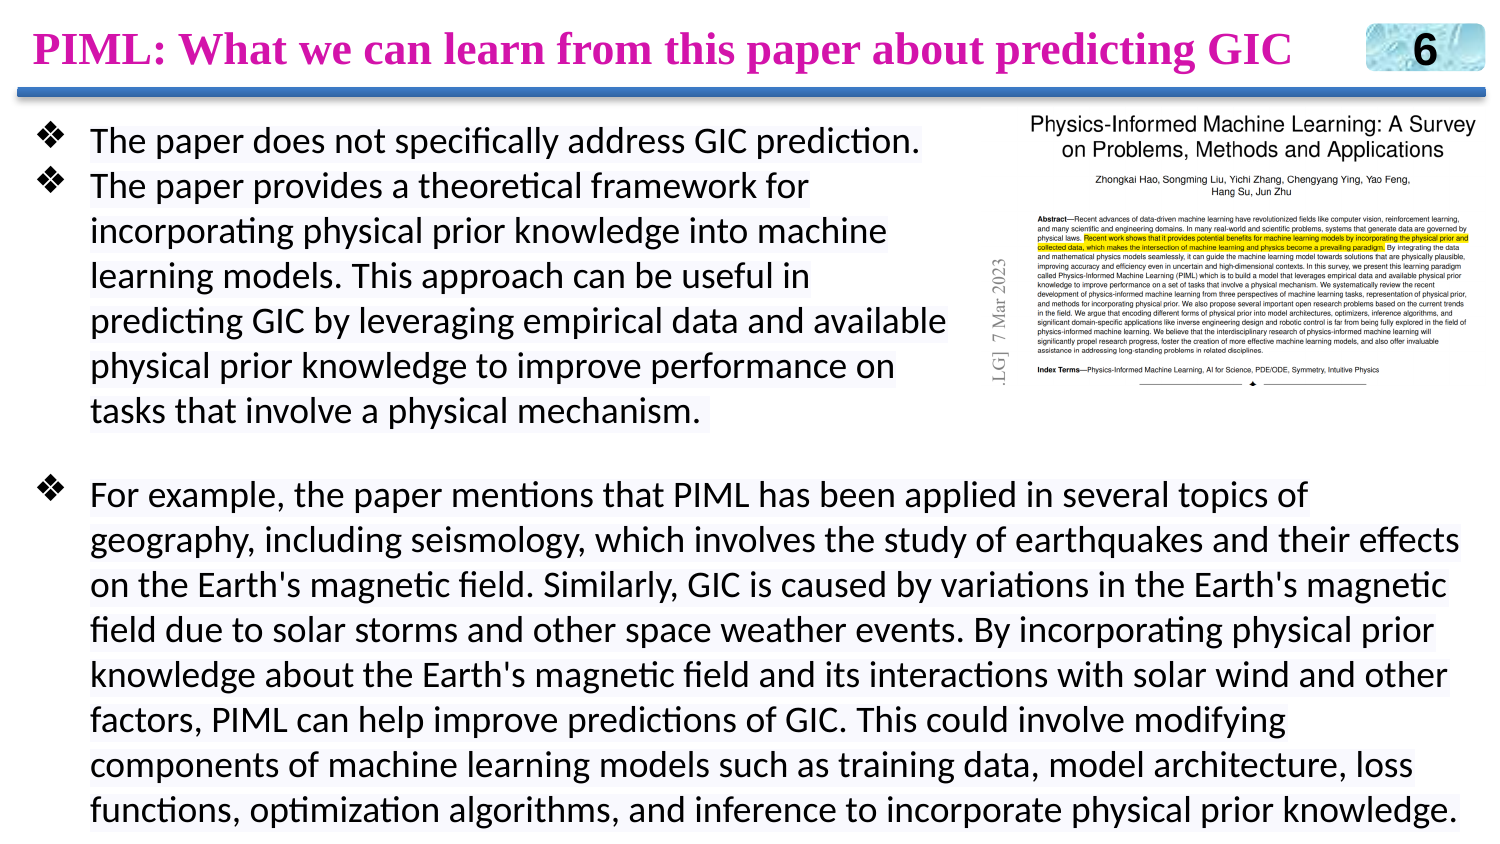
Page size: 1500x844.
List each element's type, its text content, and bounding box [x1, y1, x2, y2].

text_box [17, 87, 1486, 97]
picture [981, 106, 1486, 386]
text_box For example, the paper mentions that PIML has been applied in several topics of geography, including seismology, which involves the study of earthquakes and their effects on the Earth's magnetic field. Similarly, GIC is caused by variations in the Earth's magnetic field due to solar storms and other space weather events. By incorporating physical prior knowledge about the Earth's magnetic field and its interactions with solar wind and other factors, PIML can help improve predictions of GIC. This could involve modifying components of machine learning models such as training data, model architecture, loss functions, optimization algorithms, and inference to incorporate physical prior knowledge. [0, 454, 1478, 844]
text_box The paper does not specifically address GIC prediction. The paper provides a theoretical framework for incorporating physical prior knowledge into machine learning models. This approach can be useful in predicting GIC by leveraging empirical data and available physical prior knowledge to improve performance on tasks that involve a physical mechanism. [0, 101, 970, 447]
text_box 6 [1366, 23, 1486, 72]
title PIML: What we can learn from this paper about predicting GIC [17, 14, 1357, 78]
